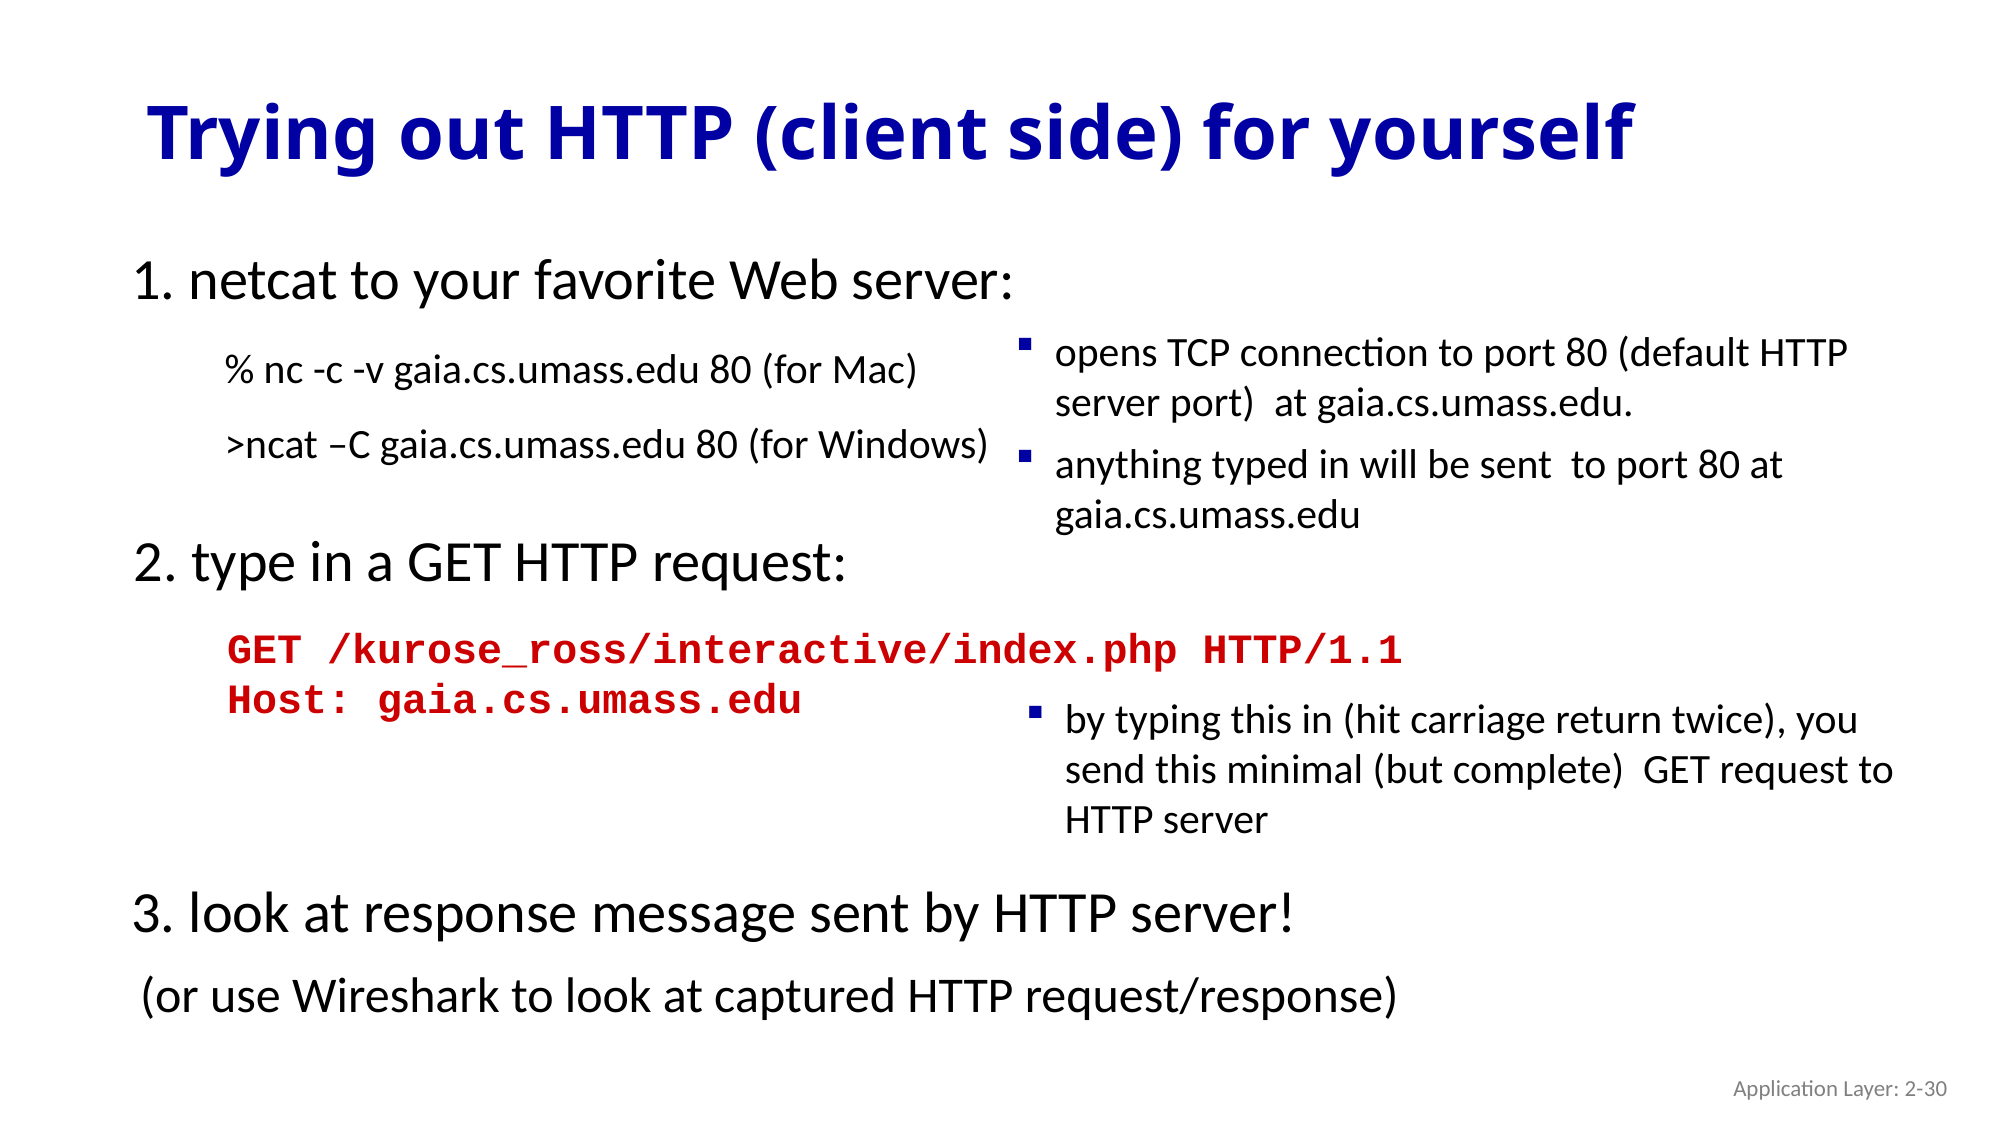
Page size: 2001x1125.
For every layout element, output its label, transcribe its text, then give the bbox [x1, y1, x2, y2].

slide_number Application Layer: 2-30 [1512, 1056, 1963, 1117]
text_box opens TCP connection to port 80 (default HTTP server port) at gaia.cs.umass.edu. anything typed in will be sent to port 80 at gaia.cs.umass.edu [1000, 316, 1961, 545]
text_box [119, 515, 1921, 852]
text_box 1. netcat to your favorite Web server: [95, 241, 1424, 319]
text_box % nc -c -v gaia.cs.umass.edu 80 (for Mac) >ncat –C gaia.cs.umass.edu 80 (for Windows) [209, 334, 1005, 475]
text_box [116, 867, 1477, 1031]
title Trying out HTTP (client side) for yourself [131, 62, 1856, 209]
